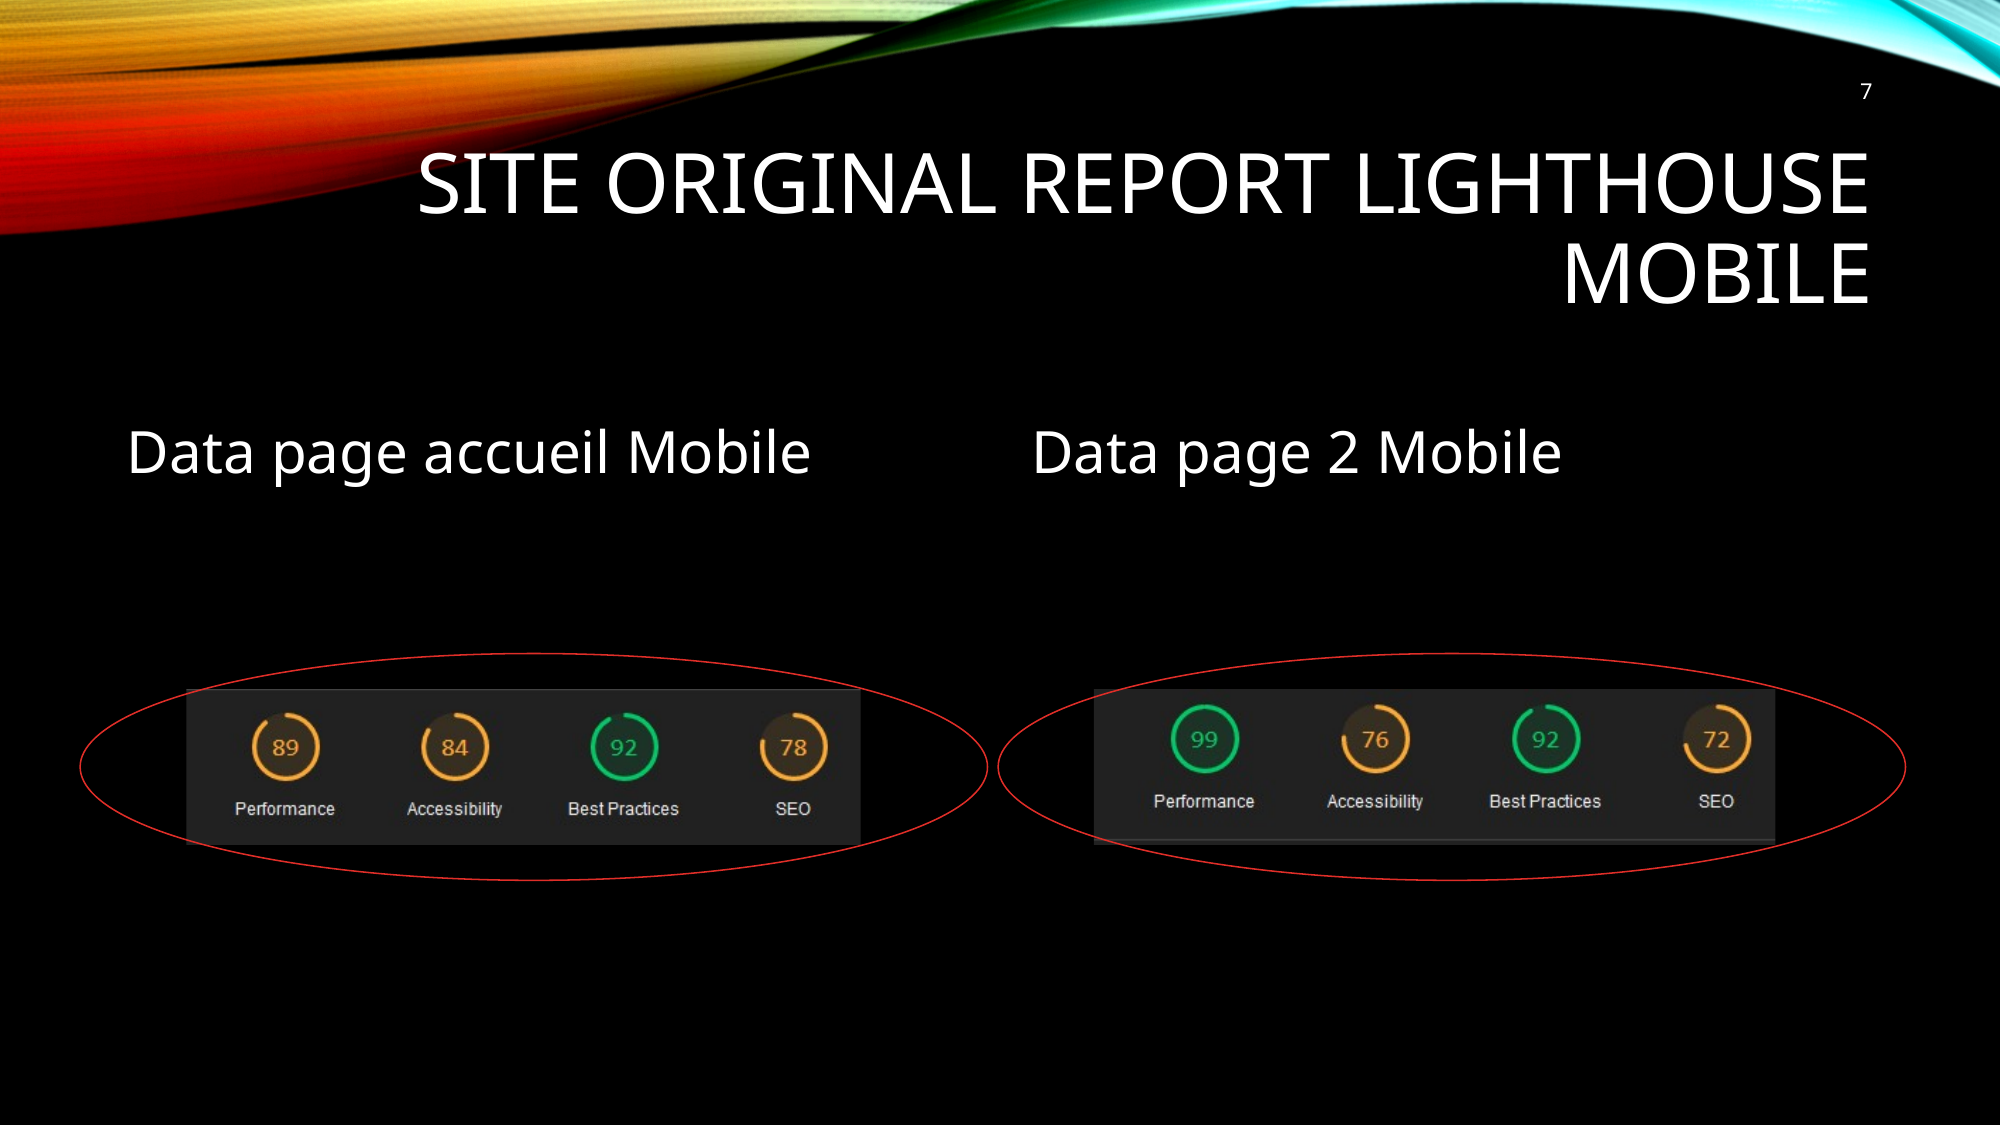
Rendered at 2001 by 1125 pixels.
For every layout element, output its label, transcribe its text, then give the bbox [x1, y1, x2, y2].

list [1093, 689, 1776, 845]
picture [0, 0, 2000, 237]
text_box [207, 653, 860, 688]
text_box [80, 694, 186, 840]
list Data page accueil Mobile [111, 358, 984, 494]
text_box [204, 688, 988, 881]
text_box [1122, 653, 1906, 881]
title Site original report Lighthouse mobile [111, 125, 1888, 338]
list Data page 2 Mobile [1016, 358, 1888, 494]
text_box [998, 697, 1093, 837]
slide_number 7 [1437, 62, 1888, 123]
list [186, 688, 861, 845]
